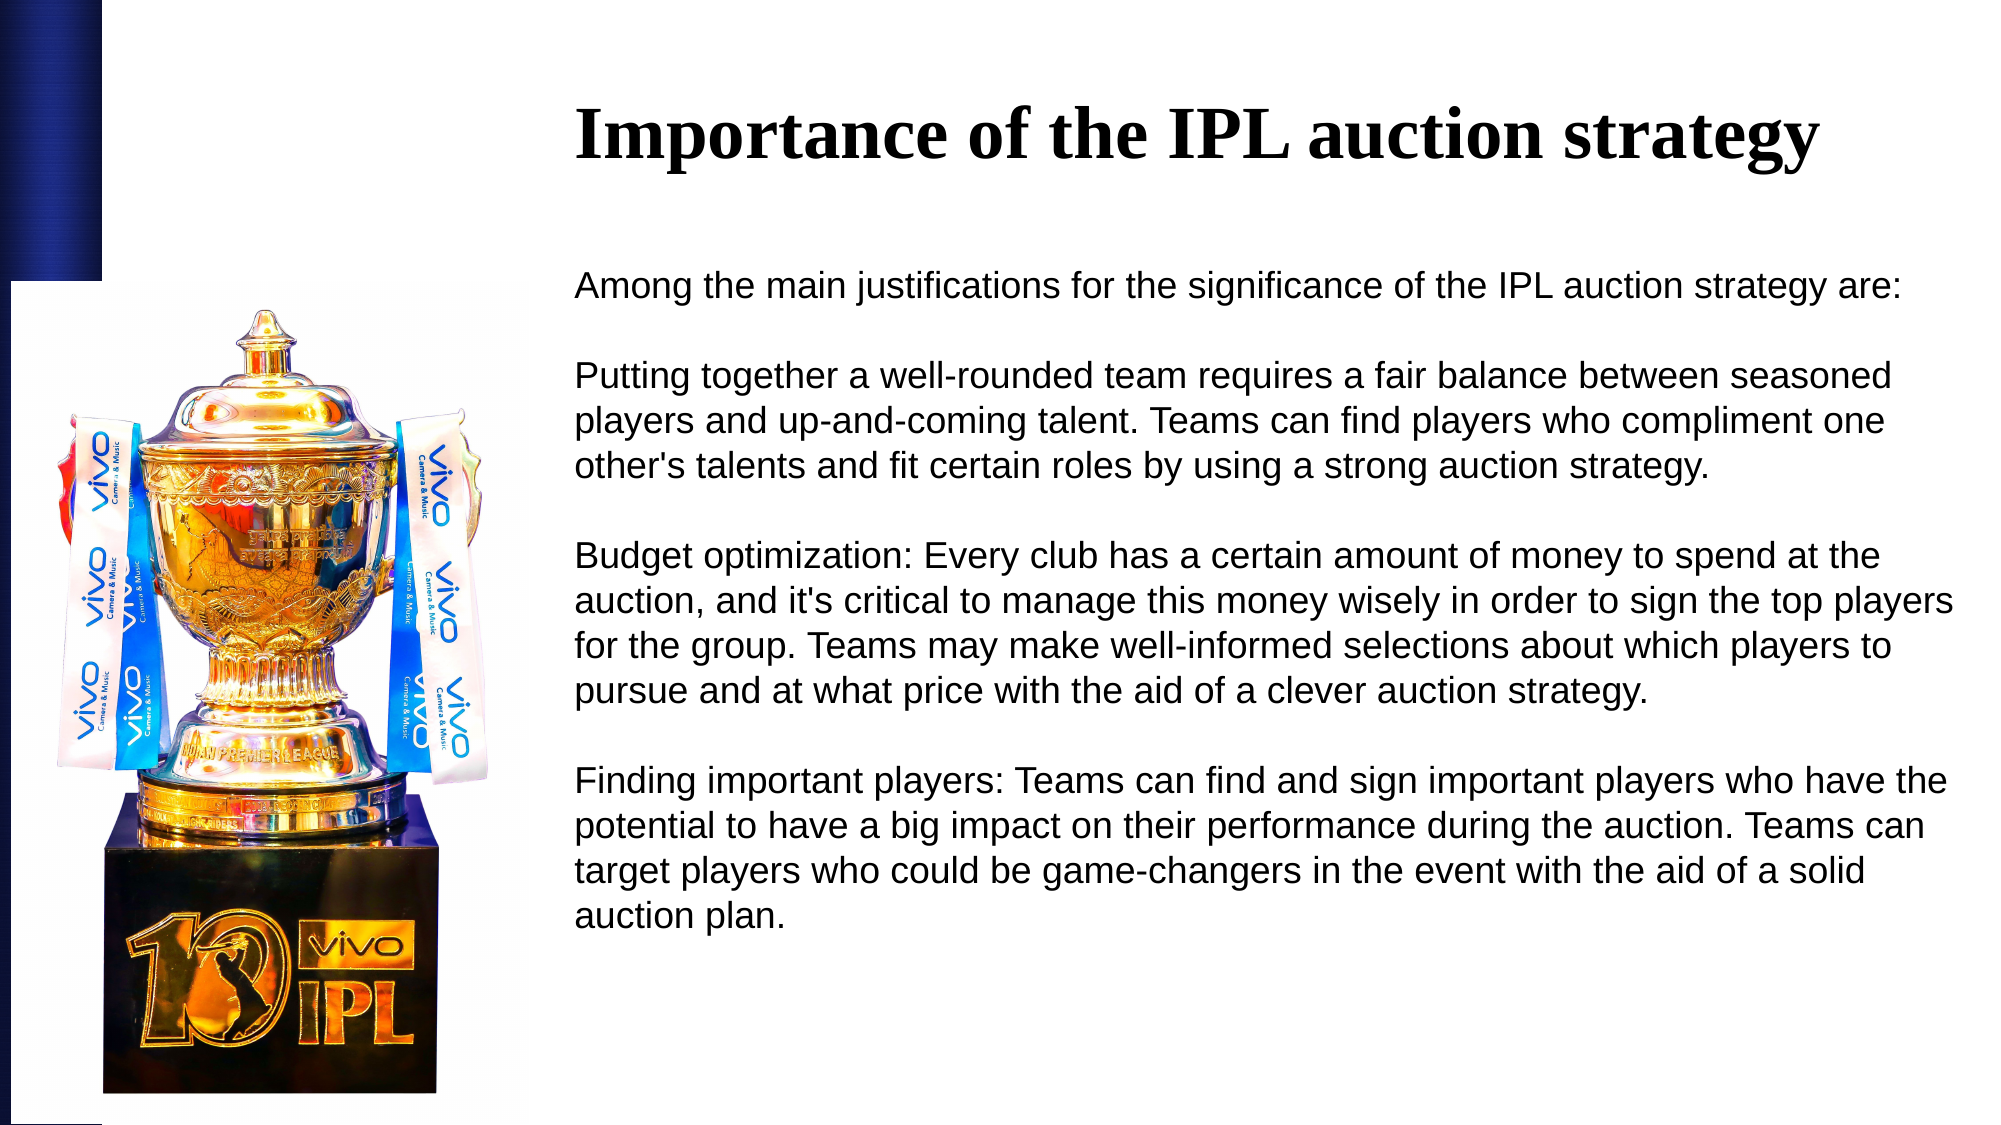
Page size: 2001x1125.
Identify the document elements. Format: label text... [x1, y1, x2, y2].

picture [0, 0, 529, 1125]
text_box Importance of the IPL auction strategy [559, 75, 1917, 181]
text_box Among the main justifications for the significance of the IPL auction strategy are: Putting together a well-rounded team requires a fair balance between seasoned players and up-and-coming talent. Teams can find players who compliment one other's talents and fit certain roles by using a strong auction strategy. Budget optimization: Every club has a certain amount of money to spend at the auction, and it's critical to manage this money wisely in order to sign the top players for the group. Teams may make well-informed selections about which players to pursue and at what price with the aid of a clever auction strategy. Finding important players: Teams can find and sign important players who have the potential to have a big impact on their performance during the auction. Teams can target players who could be game-changers in the event with the aid of a solid auction plan. [559, 254, 2000, 989]
